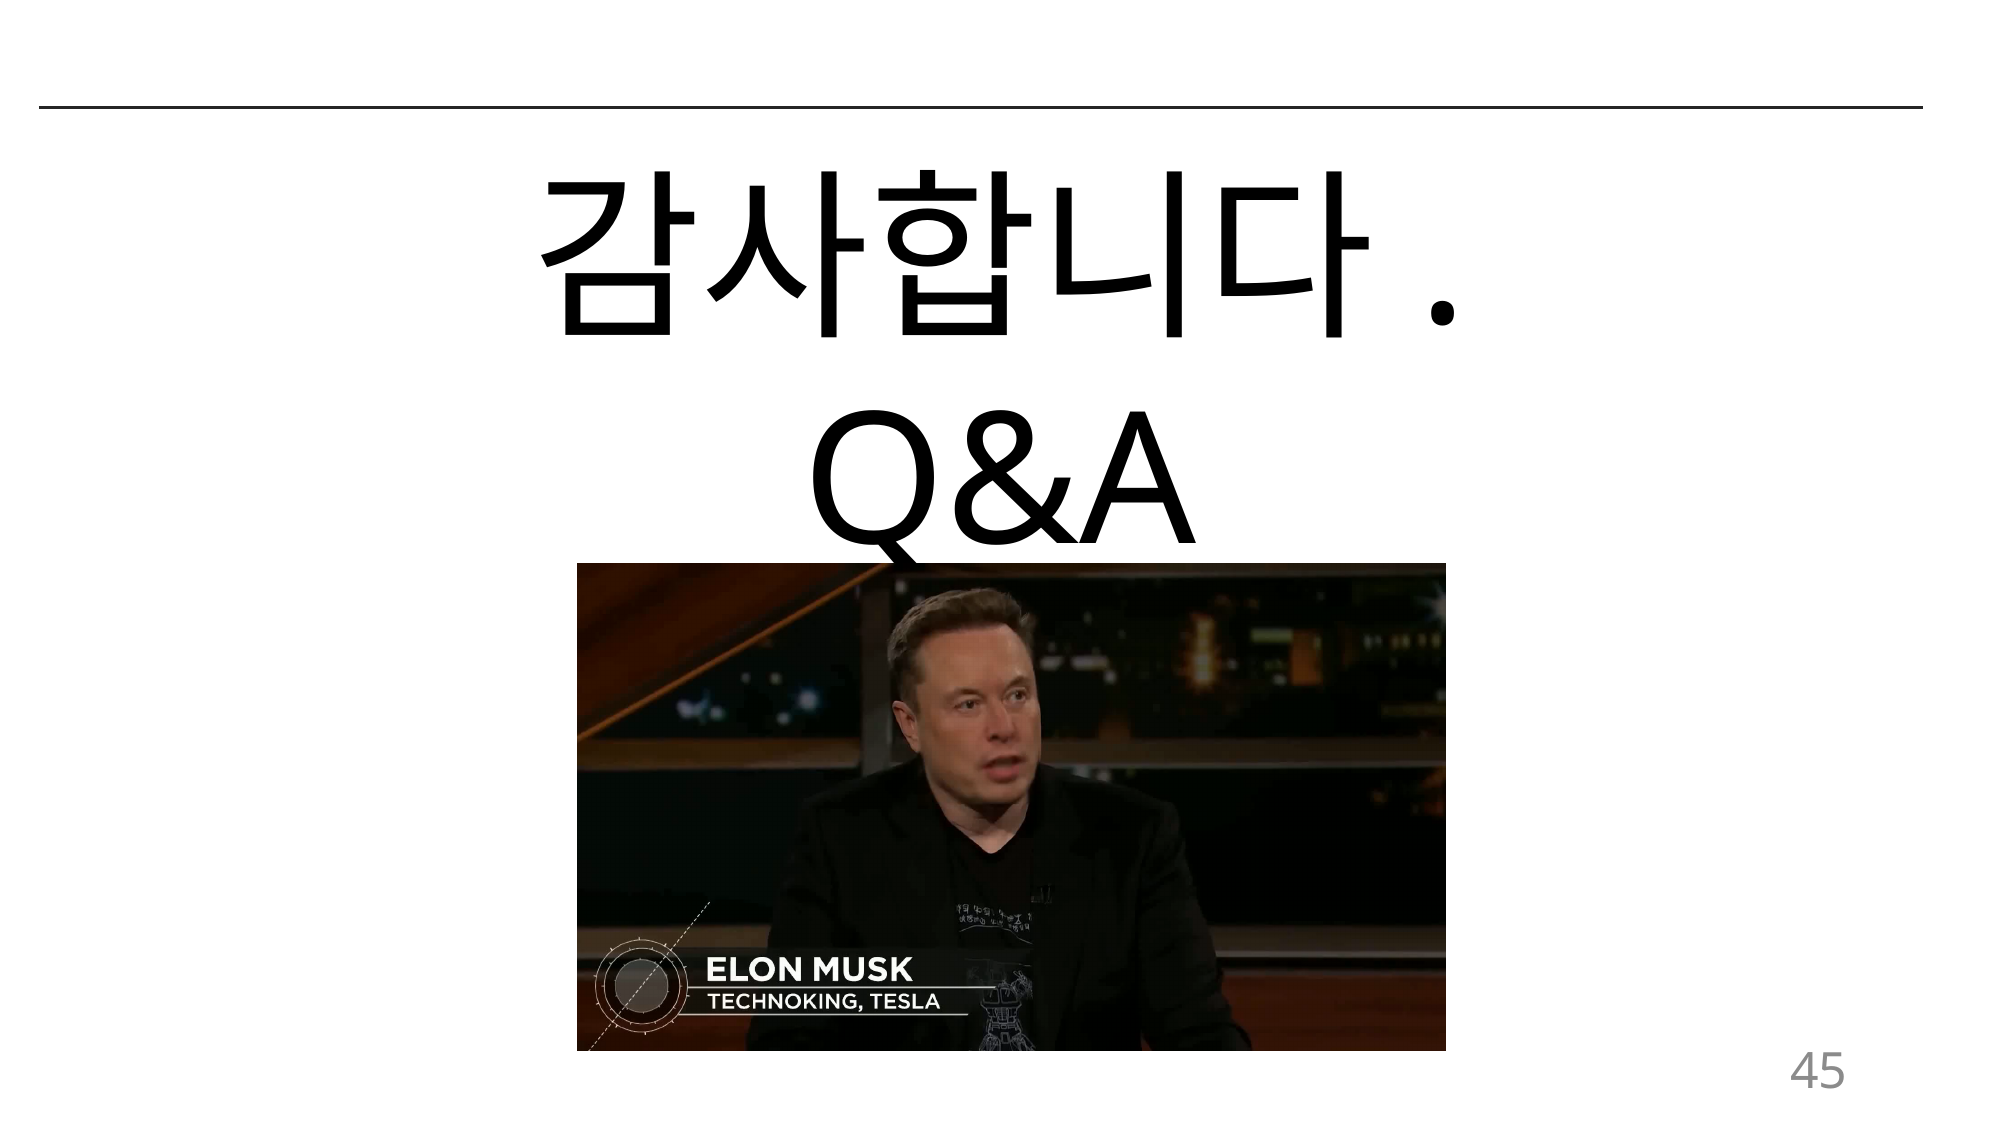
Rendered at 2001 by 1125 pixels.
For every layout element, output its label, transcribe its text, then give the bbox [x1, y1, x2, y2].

text_box 감사합니다. Q&A [138, 133, 1862, 588]
slide_number 45 [1412, 1042, 1863, 1103]
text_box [576, 562, 1447, 1052]
